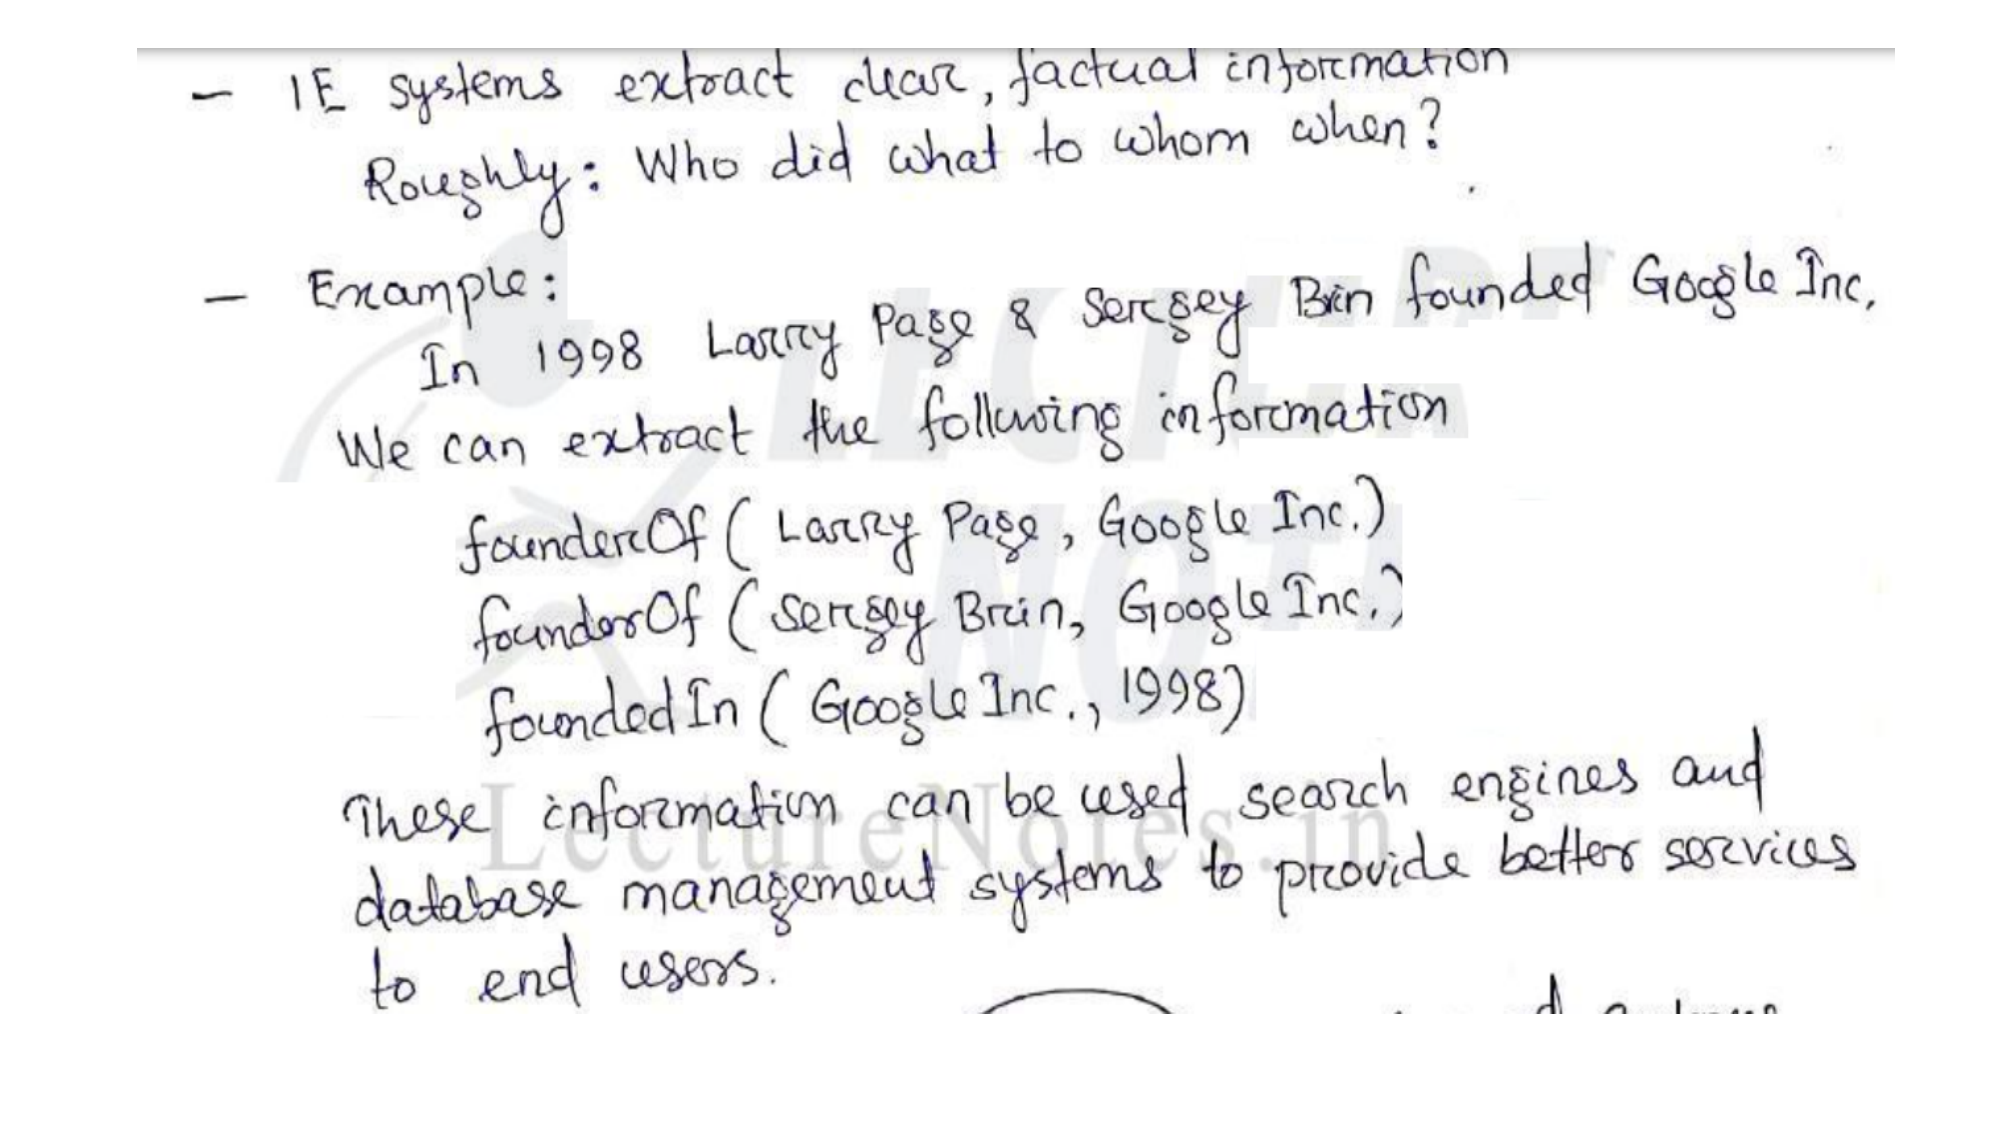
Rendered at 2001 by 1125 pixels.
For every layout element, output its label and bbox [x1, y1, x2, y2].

list [137, 48, 1895, 1014]
